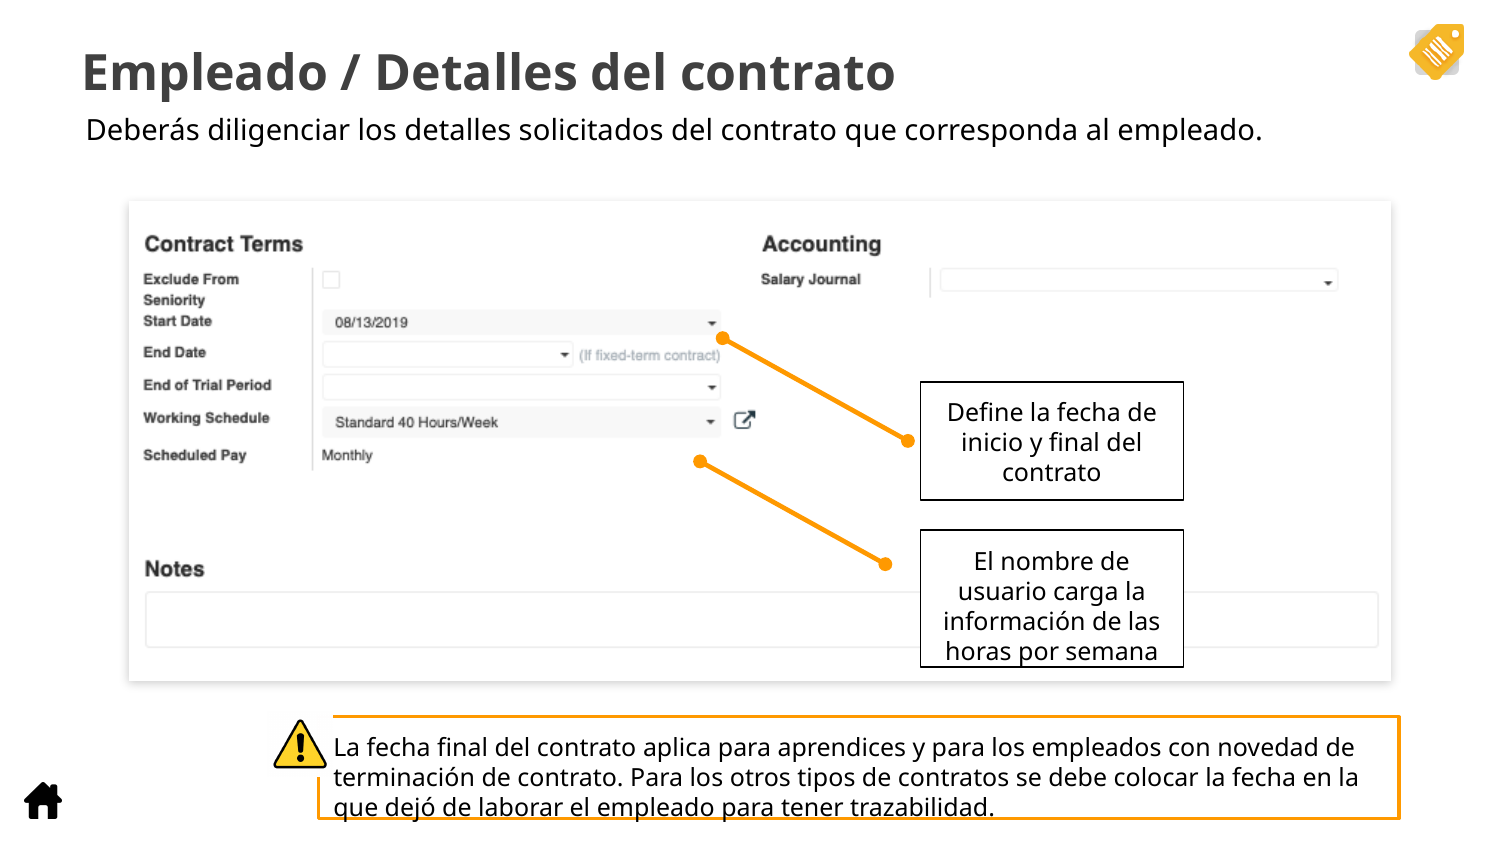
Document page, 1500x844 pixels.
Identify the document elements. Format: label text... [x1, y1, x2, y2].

text_box Deberás diligenciar los detalles solicitados del contrato que corresponda al empleado. [70, 96, 1415, 176]
picture [1409, 24, 1464, 80]
text_box La fecha final del contrato aplica para aprendices y para los empleados con novedad de terminación de contrato. Para los otros tipos de contratos se debe colocar la fecha en la que dejó de laborar el empleado para tener trazabilidad. [318, 716, 1399, 819]
picture [128, 201, 1392, 681]
picture [24, 782, 62, 820]
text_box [699, 461, 886, 565]
picture [267, 711, 334, 778]
text_box Empleado / Detalles del contrato [66, 25, 1329, 122]
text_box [722, 337, 909, 442]
